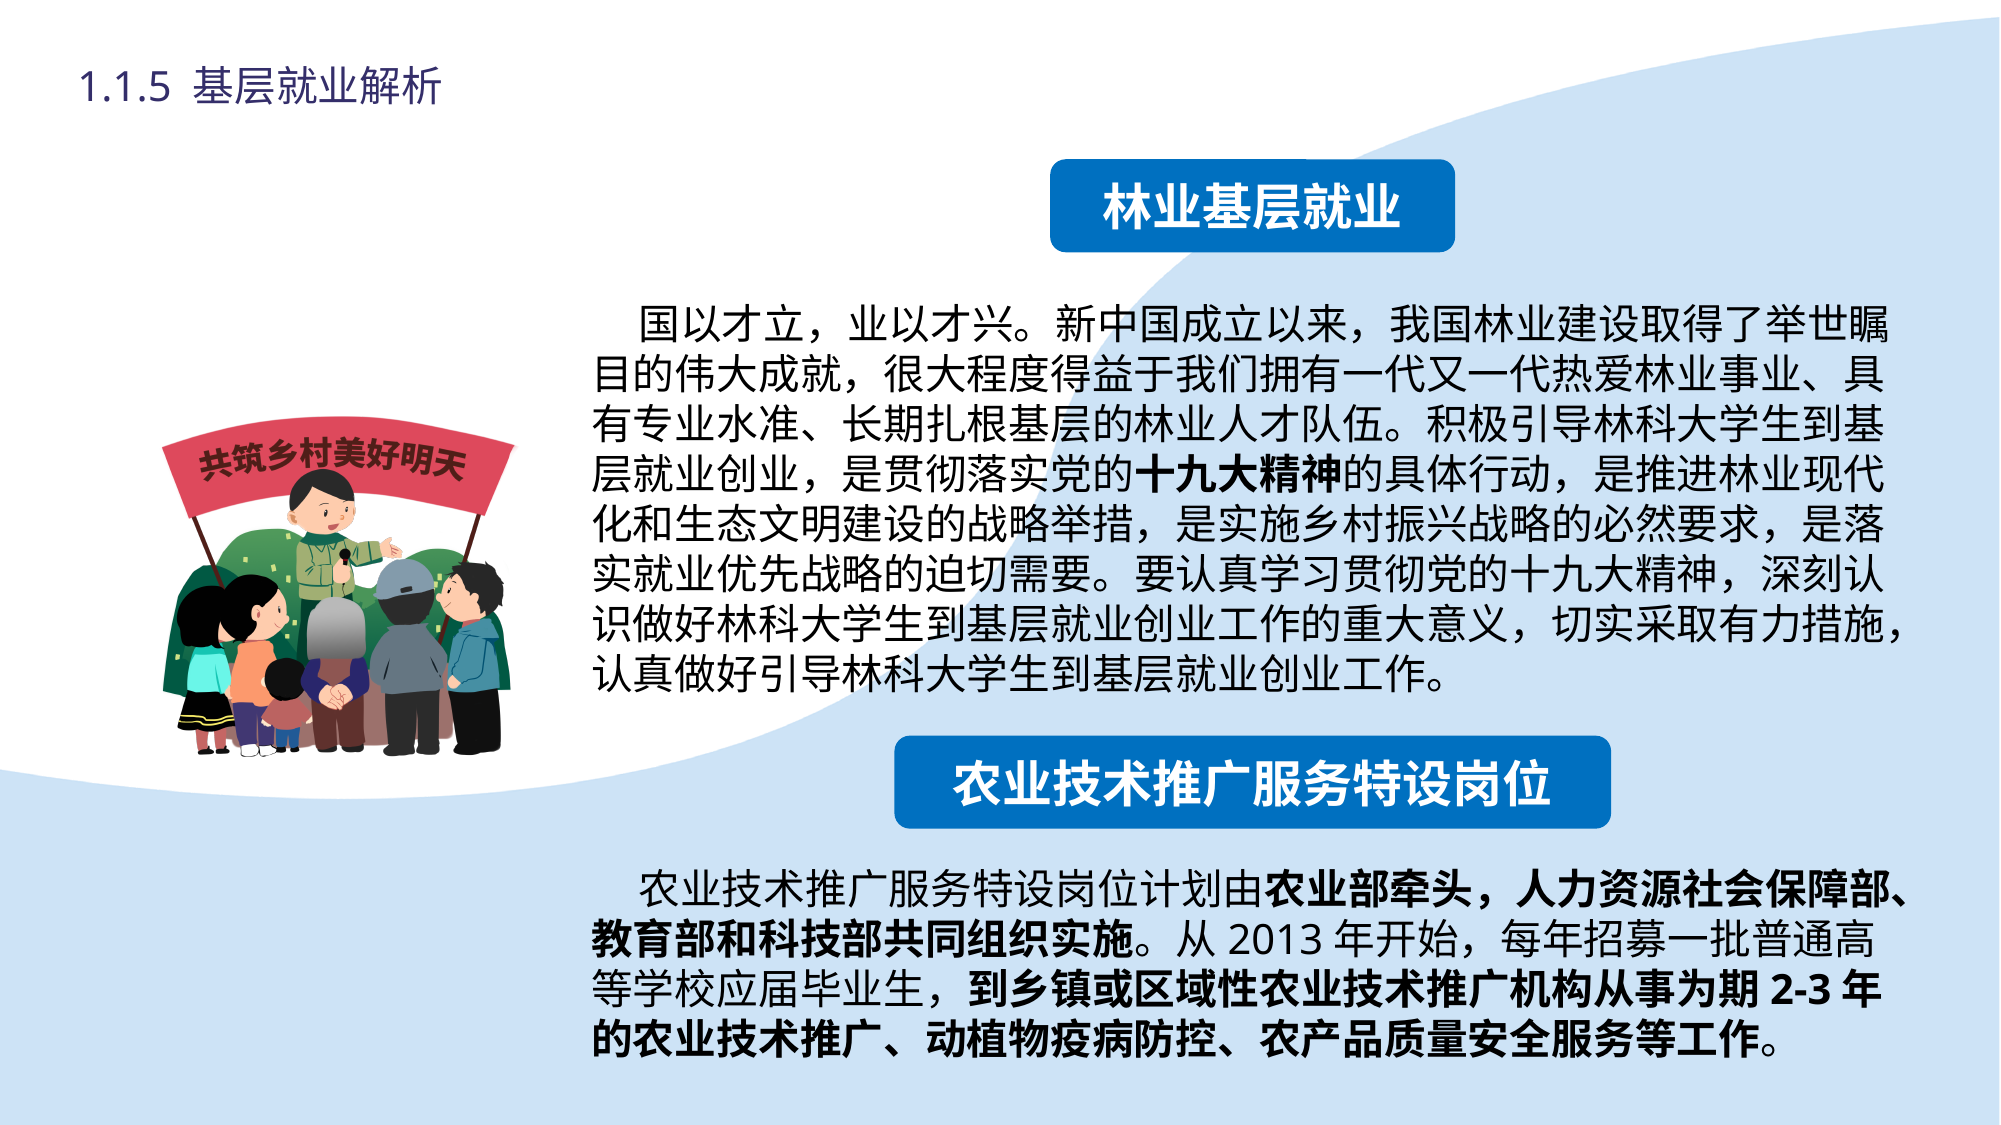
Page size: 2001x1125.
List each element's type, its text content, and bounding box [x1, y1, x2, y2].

text_box 1.1.5 基层就业解析 [62, 52, 459, 118]
text_box 农业技术推广服务特设岗位计划由农业部牵头，人力资源社会保障部、教育部和科技部共同组织实施。从2013年开始，每年招募一批普通高等学校应届毕业生，到乡镇或区域性农业技术推广机构从事为期2-3年的农业技术推广、动植物疫病防控、农产品质量安全服务等工作。 [576, 745, 1929, 1071]
picture [0, 0, 2000, 1125]
text_box 林业基层就业 [1049, 158, 1457, 254]
text_box 国以才立，业以才兴。新中国成立以来，我国林业建设取得了举世瞩目的伟大成就，很大程度得益于我们拥有一代又一代热爱林业事业、具有专业水准、长期扎根基层的林业人才队伍。积极引导林科大学生到基层就业创业，是贯彻落实党的十九大精神的具体行动，是推进林业现代化和生态文明建设的战略举措，是实施乡村振兴战略的必然要求，是落实就业优先战略的迫切需要。要认真学习贯彻党的十九大精神，深刻认识做好林科大学生到基层就业创业工作的重大意义，切实采取有力措施，认真做好引导林科大学生到基层就业创业工作。 [576, 179, 1929, 705]
text_box 农业技术推广服务特设岗位 [893, 734, 1613, 830]
